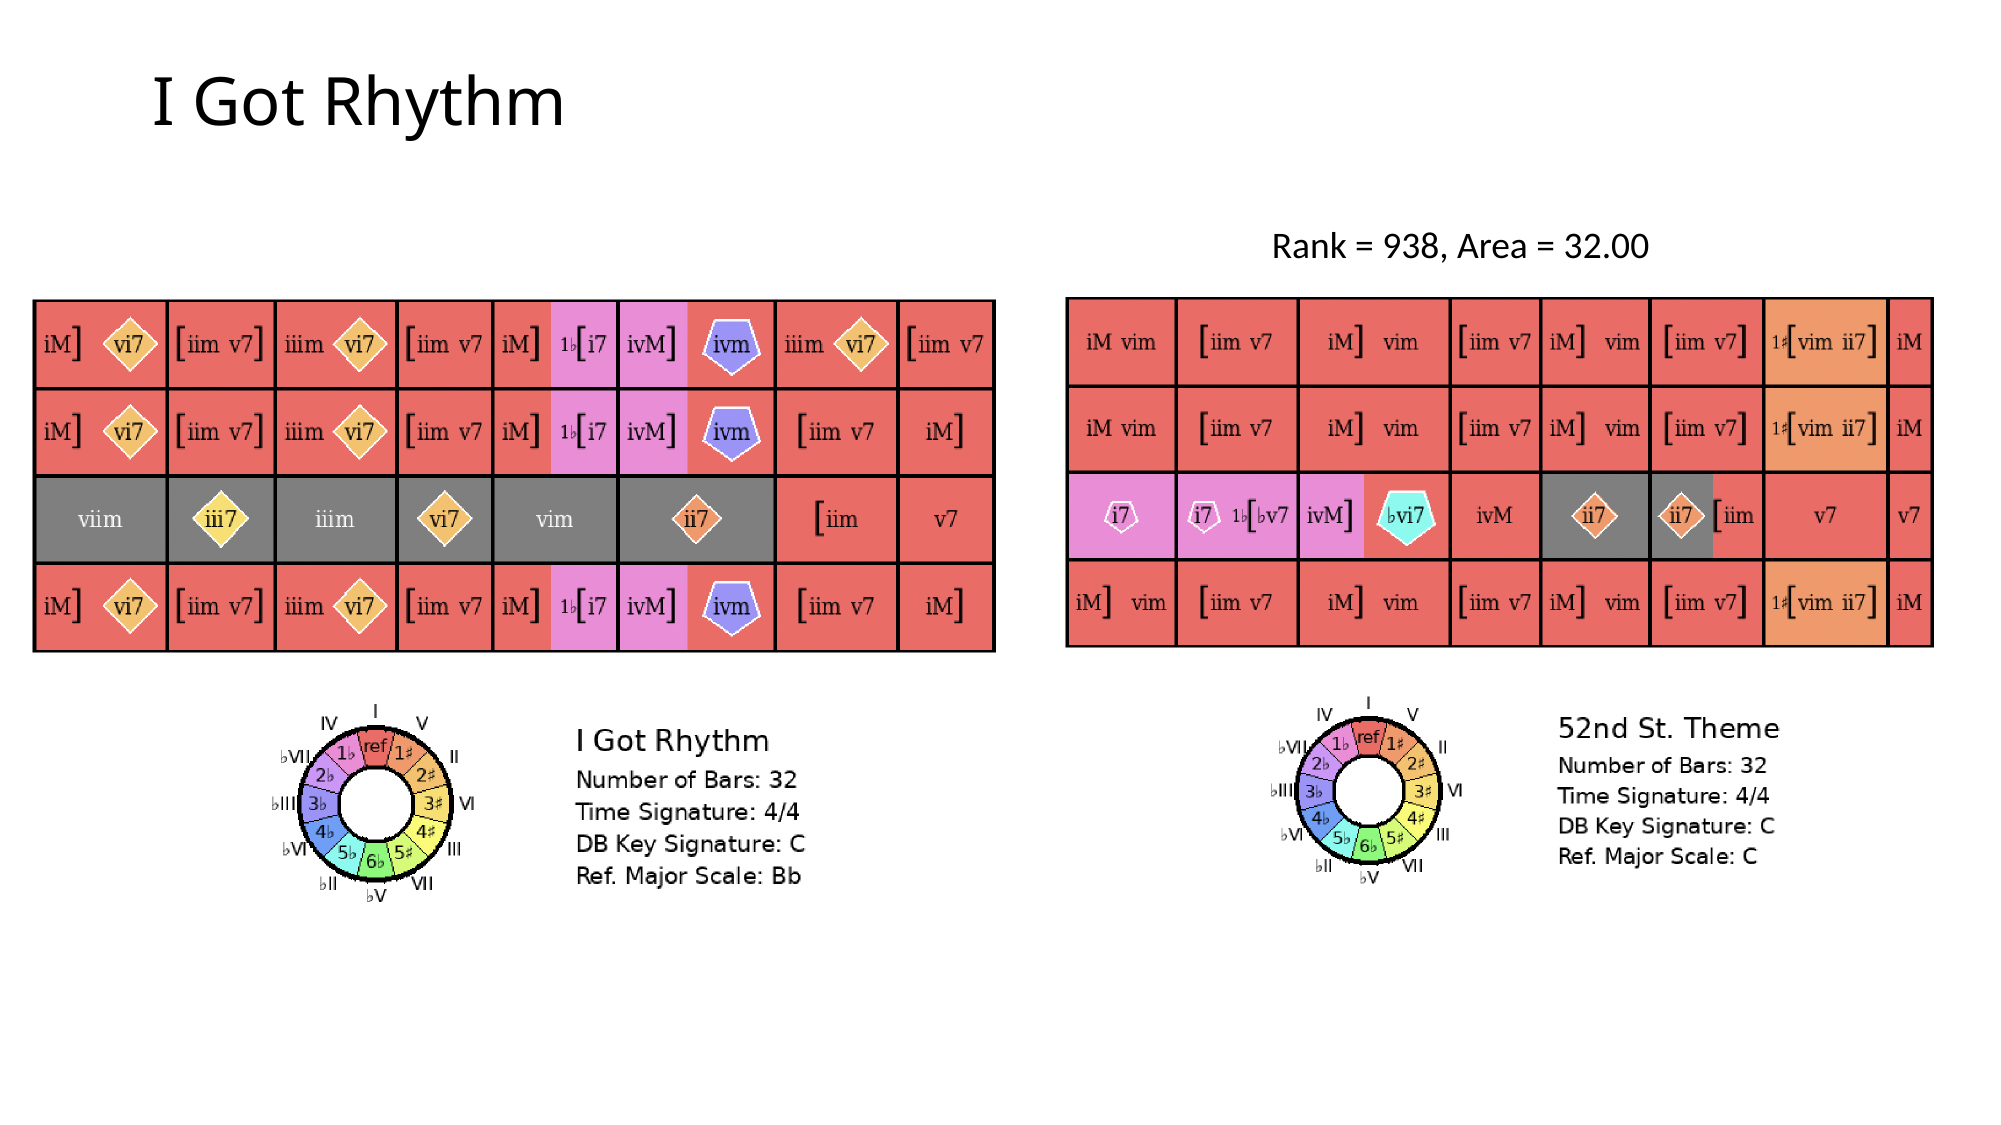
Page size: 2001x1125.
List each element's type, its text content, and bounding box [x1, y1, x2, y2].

picture [1057, 290, 1945, 895]
picture [25, 293, 1004, 913]
title I Got Rhythm [137, 59, 1863, 149]
text_box Rank = 938, Area = 32.00 [1257, 213, 1665, 274]
